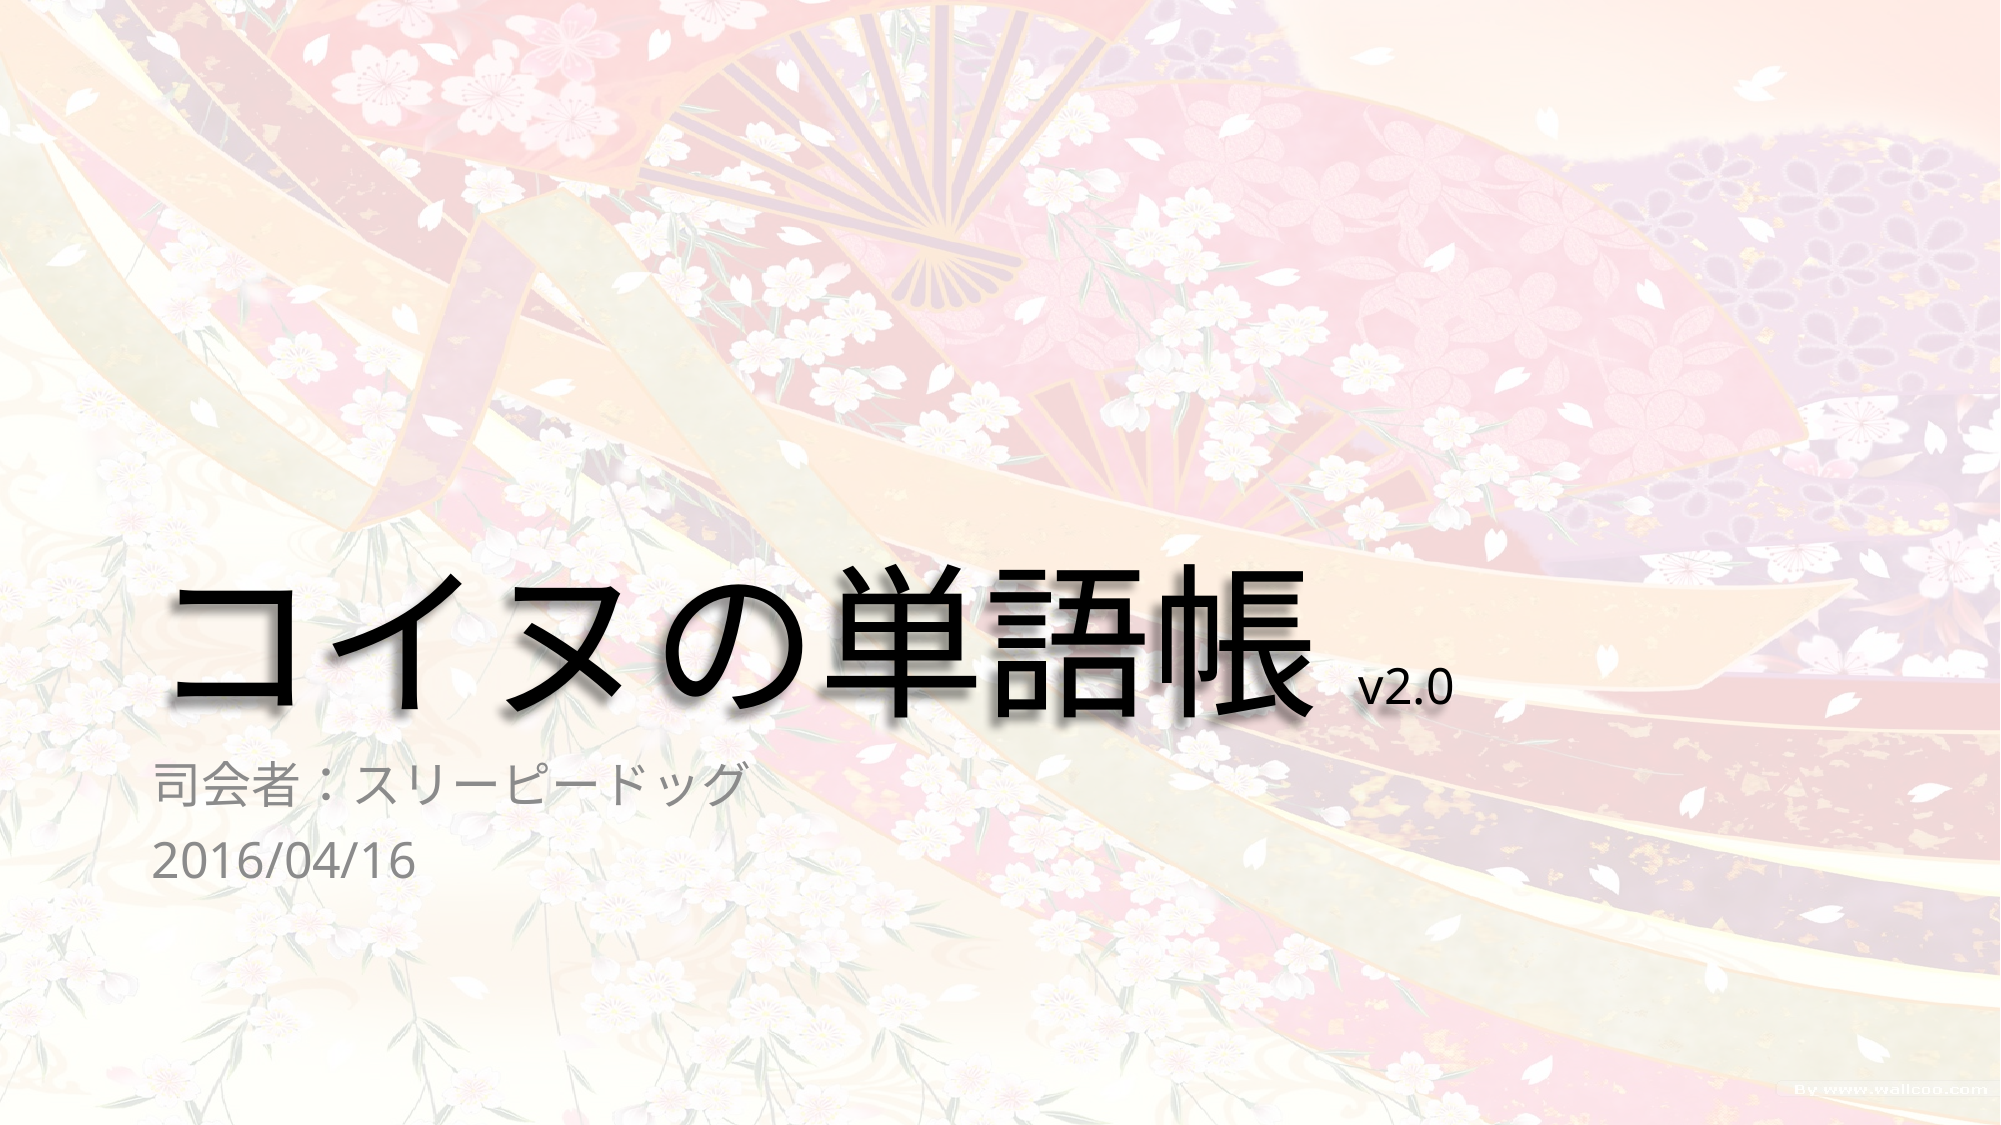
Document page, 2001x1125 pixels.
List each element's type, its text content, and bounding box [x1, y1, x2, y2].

list 司会者：スリーピードッグ 2016/04/16 [136, 752, 1862, 999]
title コイヌの単語帳v2.0 [136, 280, 1862, 749]
